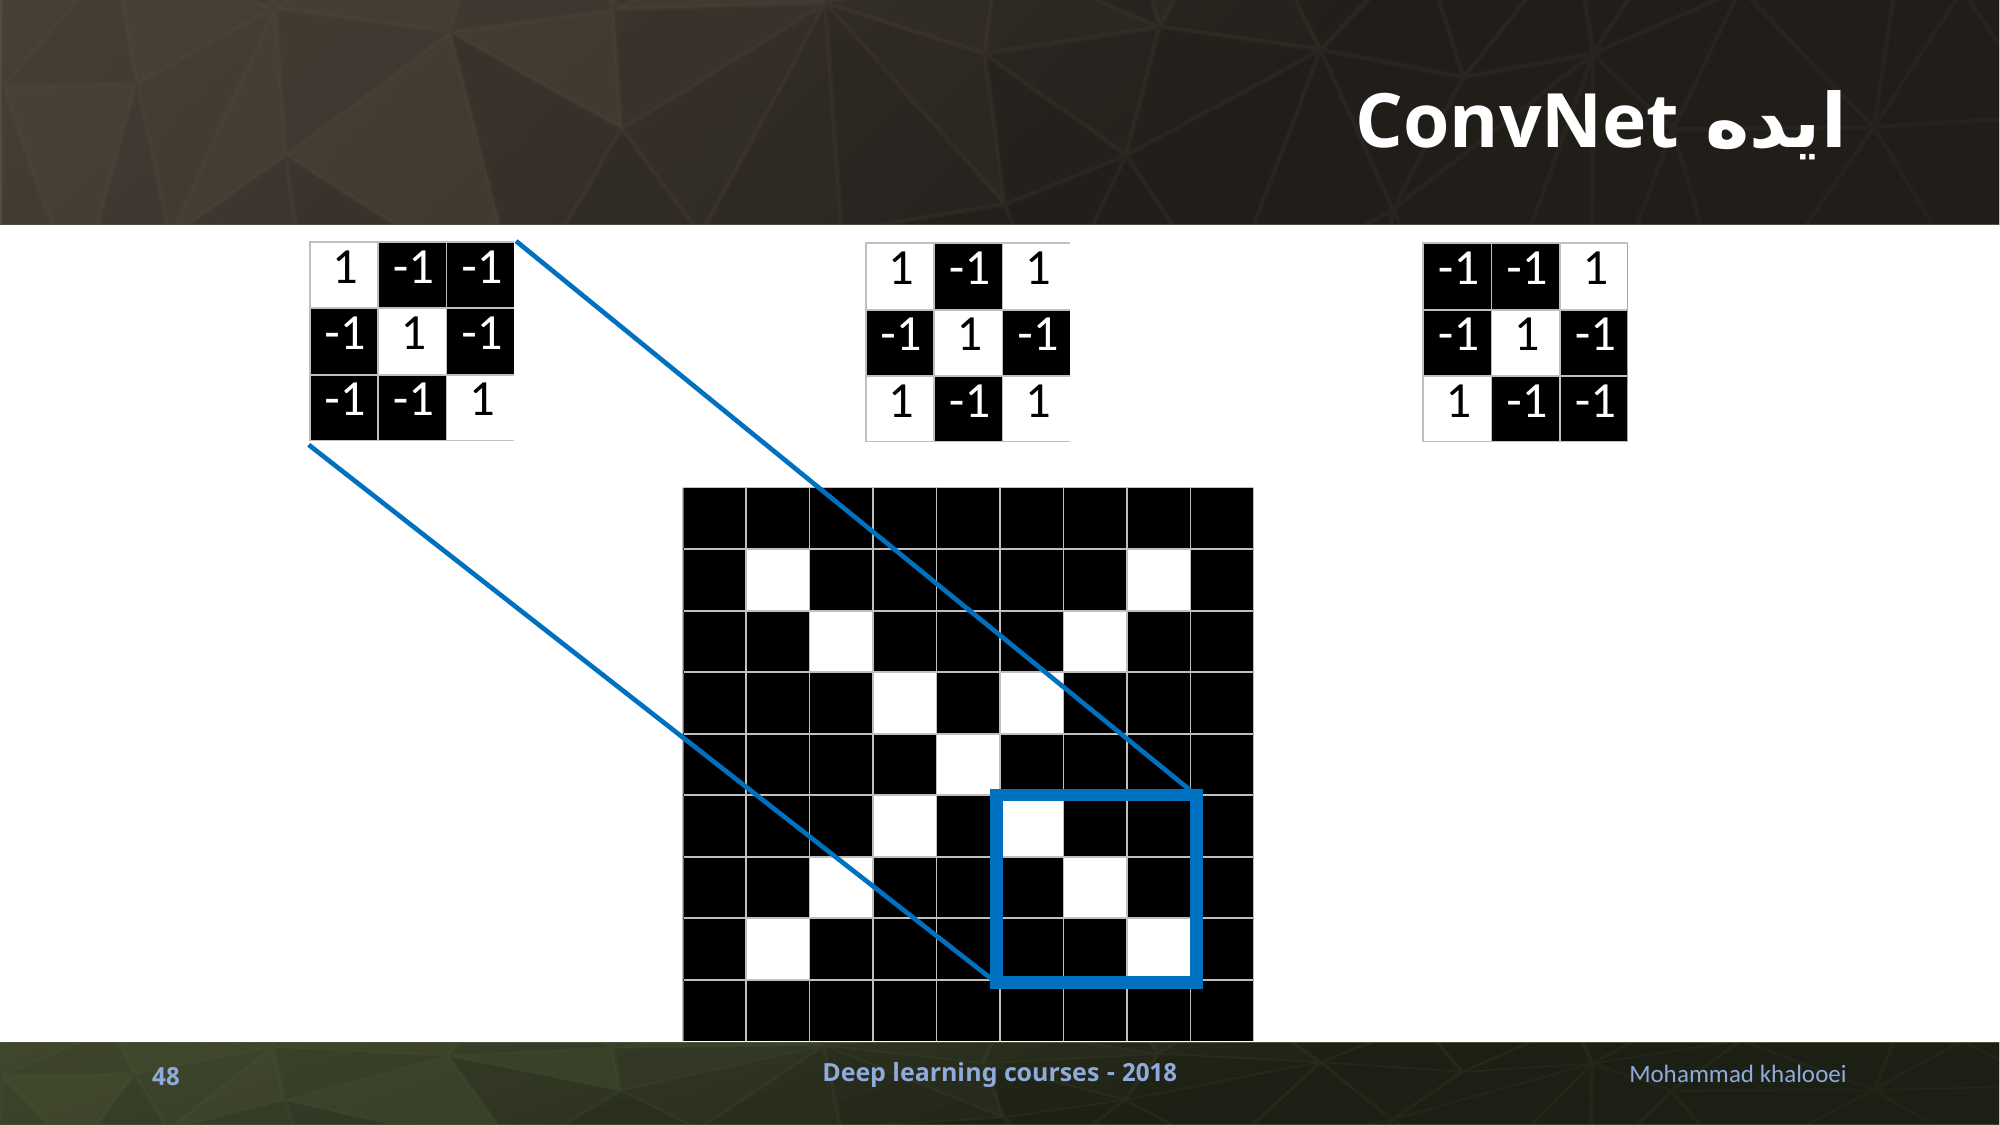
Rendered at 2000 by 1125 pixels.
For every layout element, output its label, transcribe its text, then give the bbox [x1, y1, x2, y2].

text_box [516, 240, 1197, 796]
picture [308, 240, 516, 443]
title ایده ConvNet [137, 37, 1862, 210]
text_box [308, 444, 997, 983]
slide_number 48 [137, 1046, 588, 1107]
picture [681, 486, 1256, 1043]
slide_number Mohammad khalooei [1412, 1042, 1862, 1103]
picture [1422, 242, 1630, 444]
footer Deep learning courses - 2018 [662, 1042, 1338, 1103]
